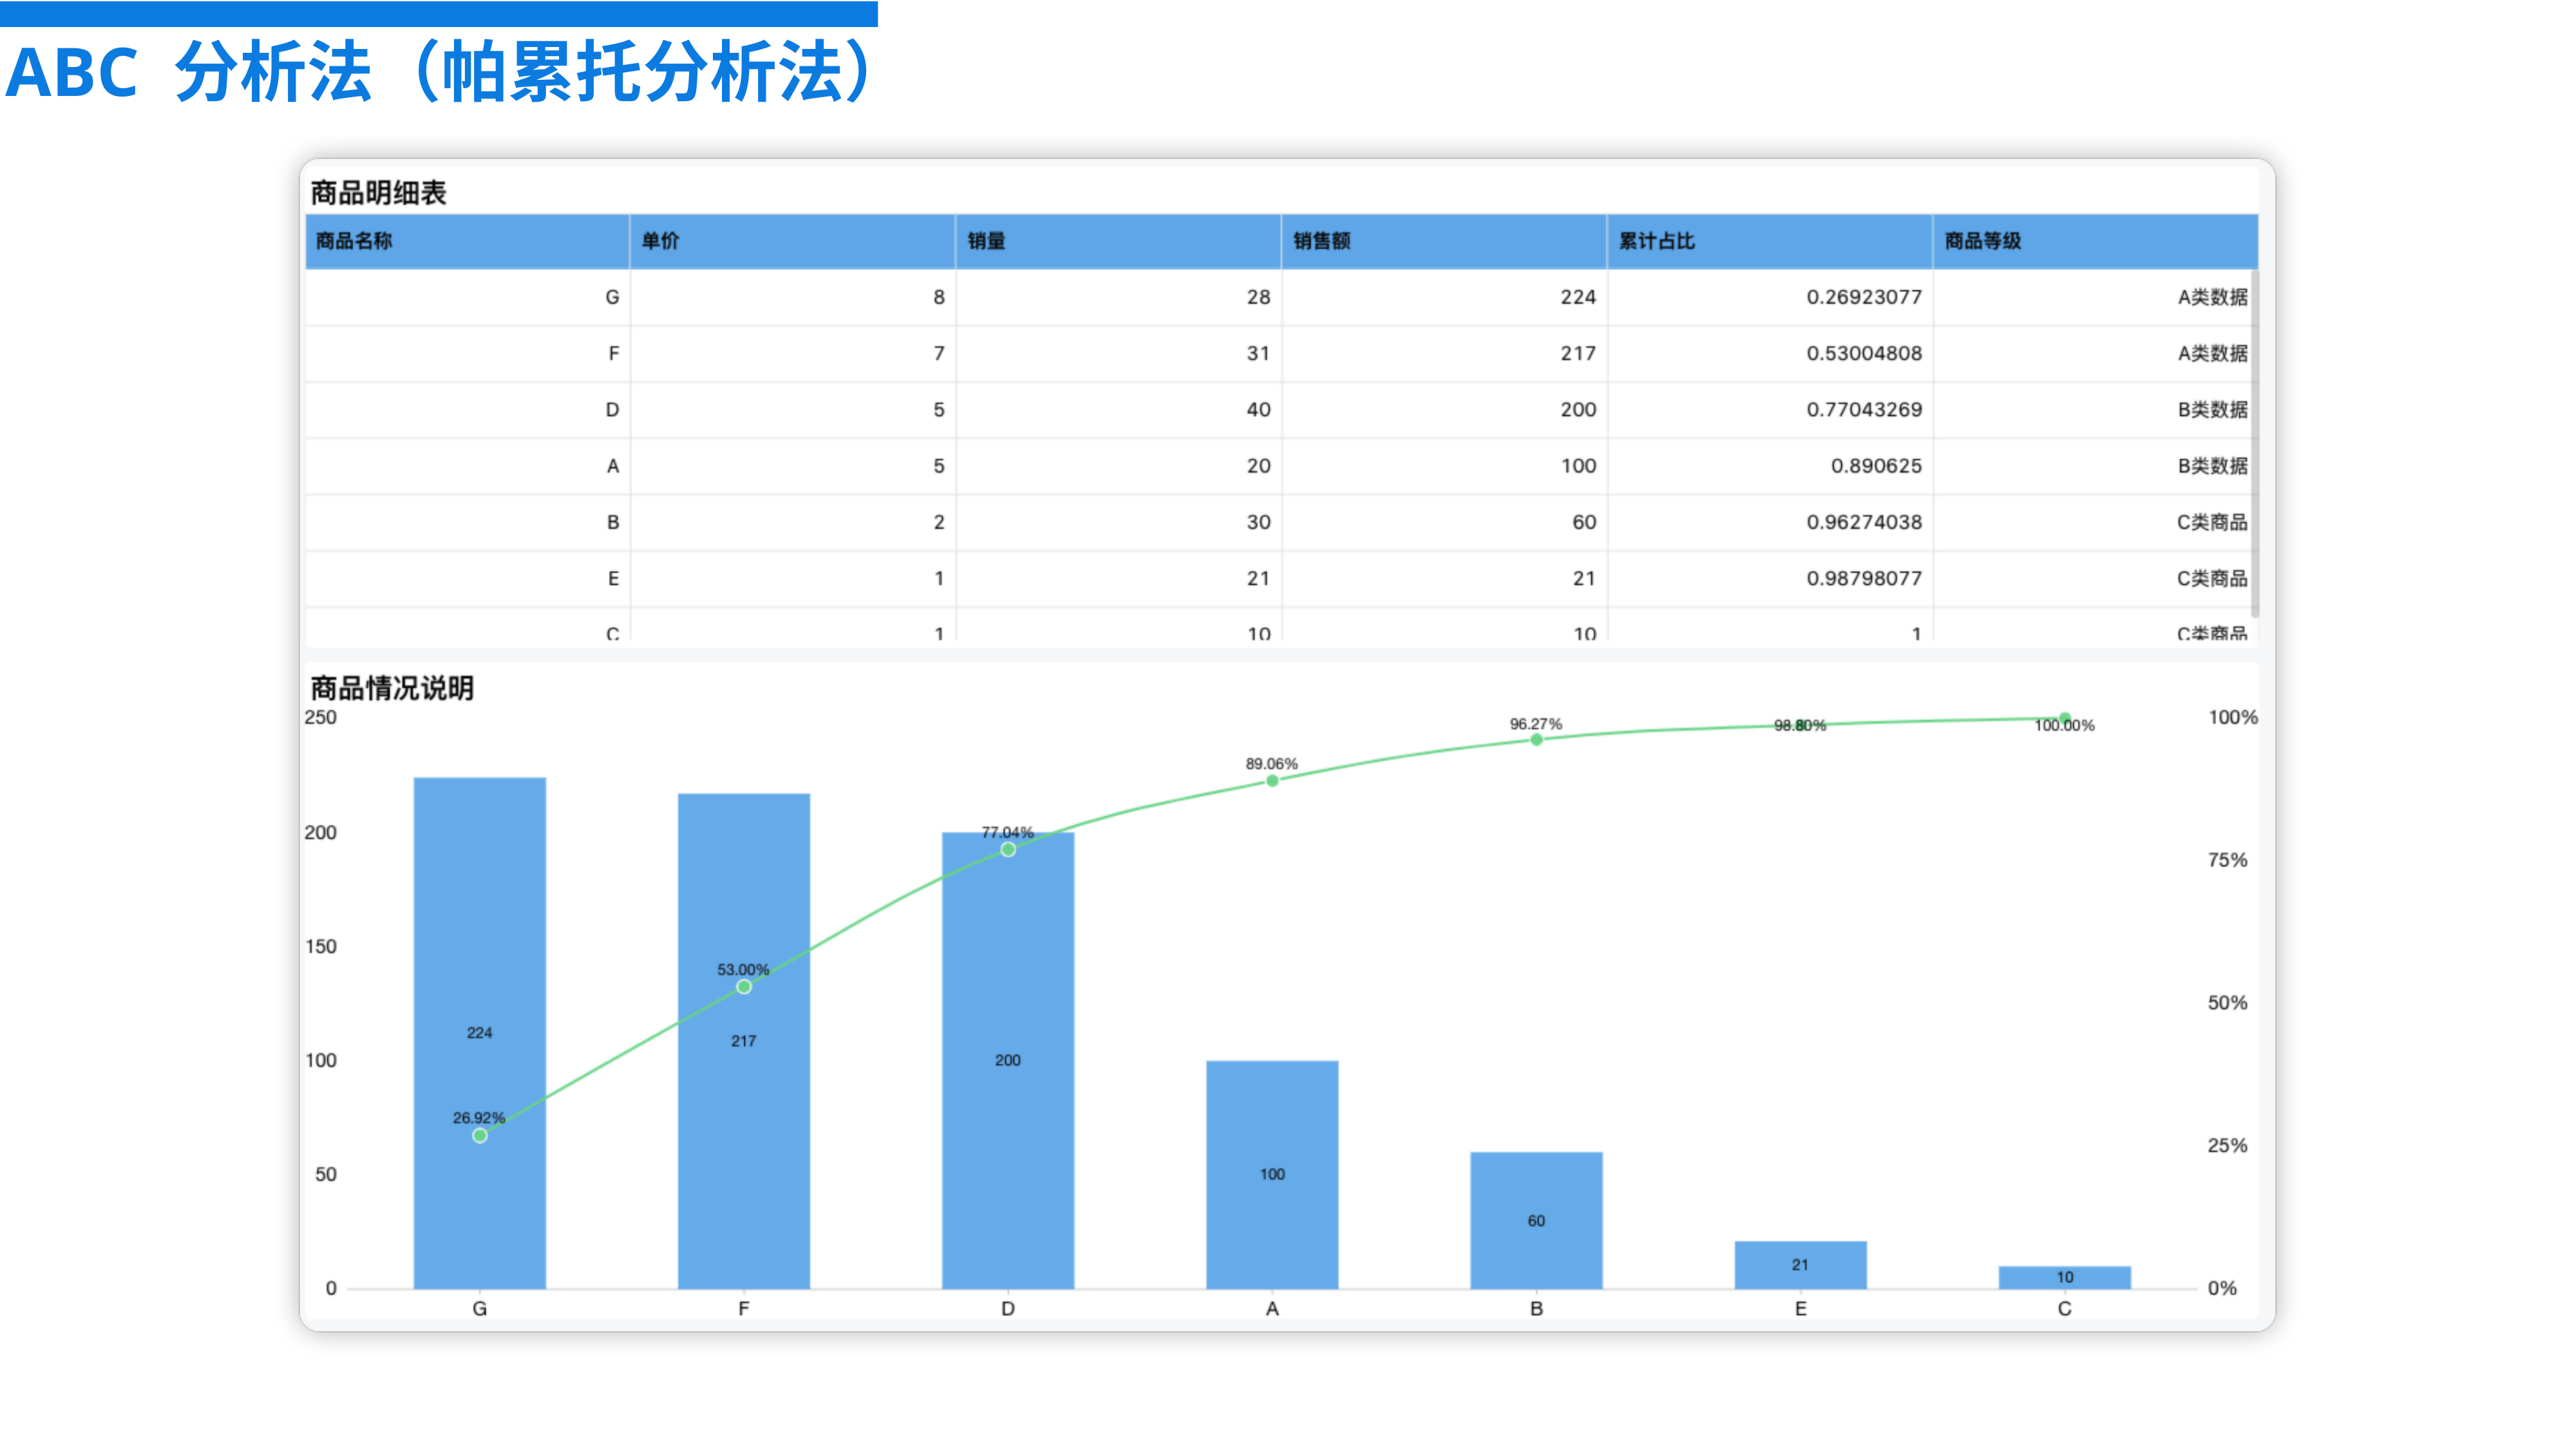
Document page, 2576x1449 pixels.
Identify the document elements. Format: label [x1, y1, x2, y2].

picture [275, 134, 2301, 1357]
text_box [0, 1, 951, 186]
